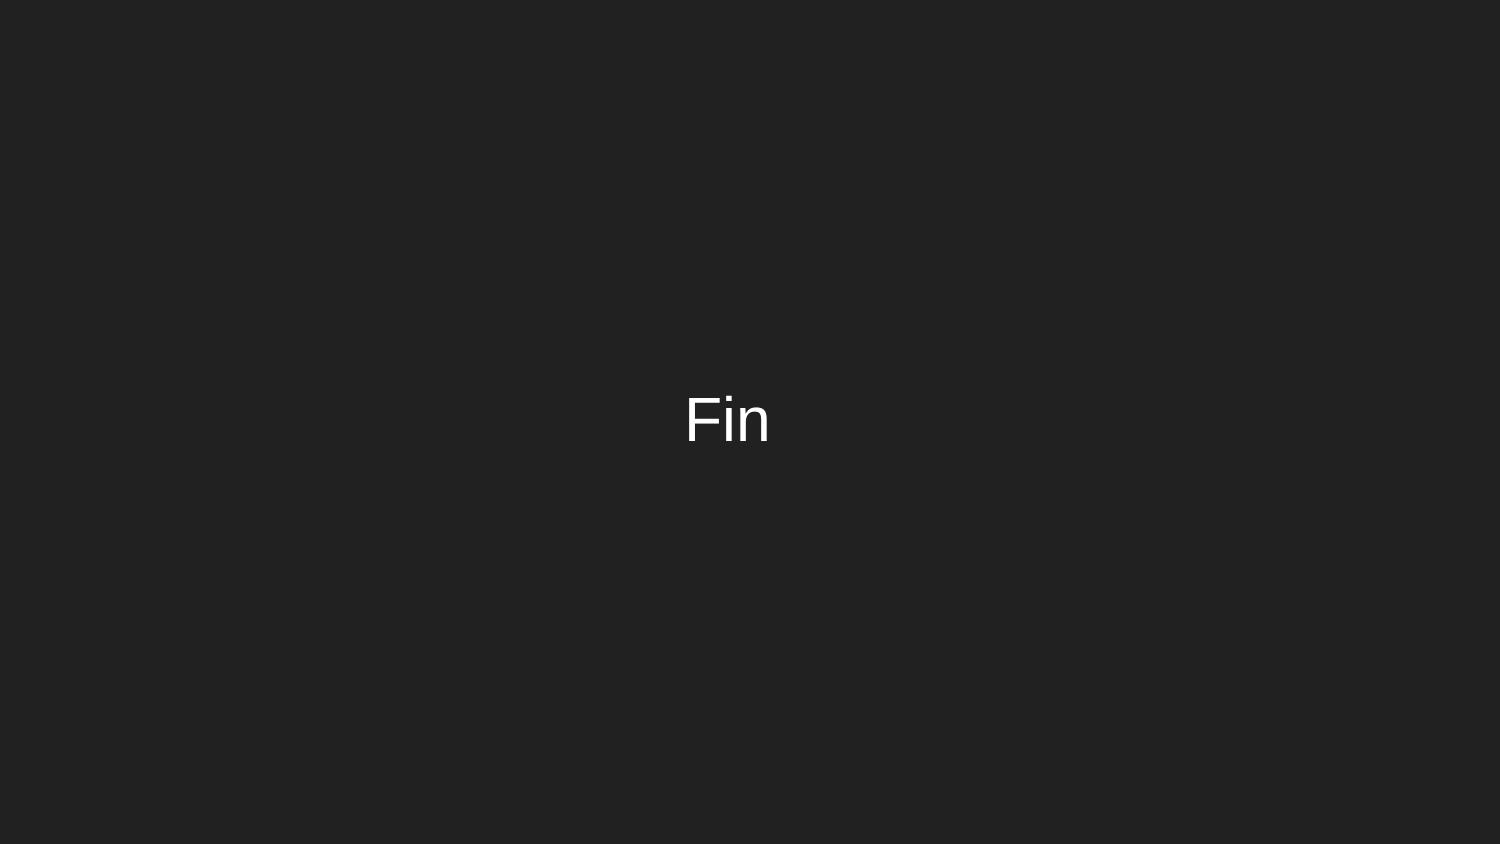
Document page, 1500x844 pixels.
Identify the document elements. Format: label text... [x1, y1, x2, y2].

text_box Fin [144, 363, 1356, 480]
